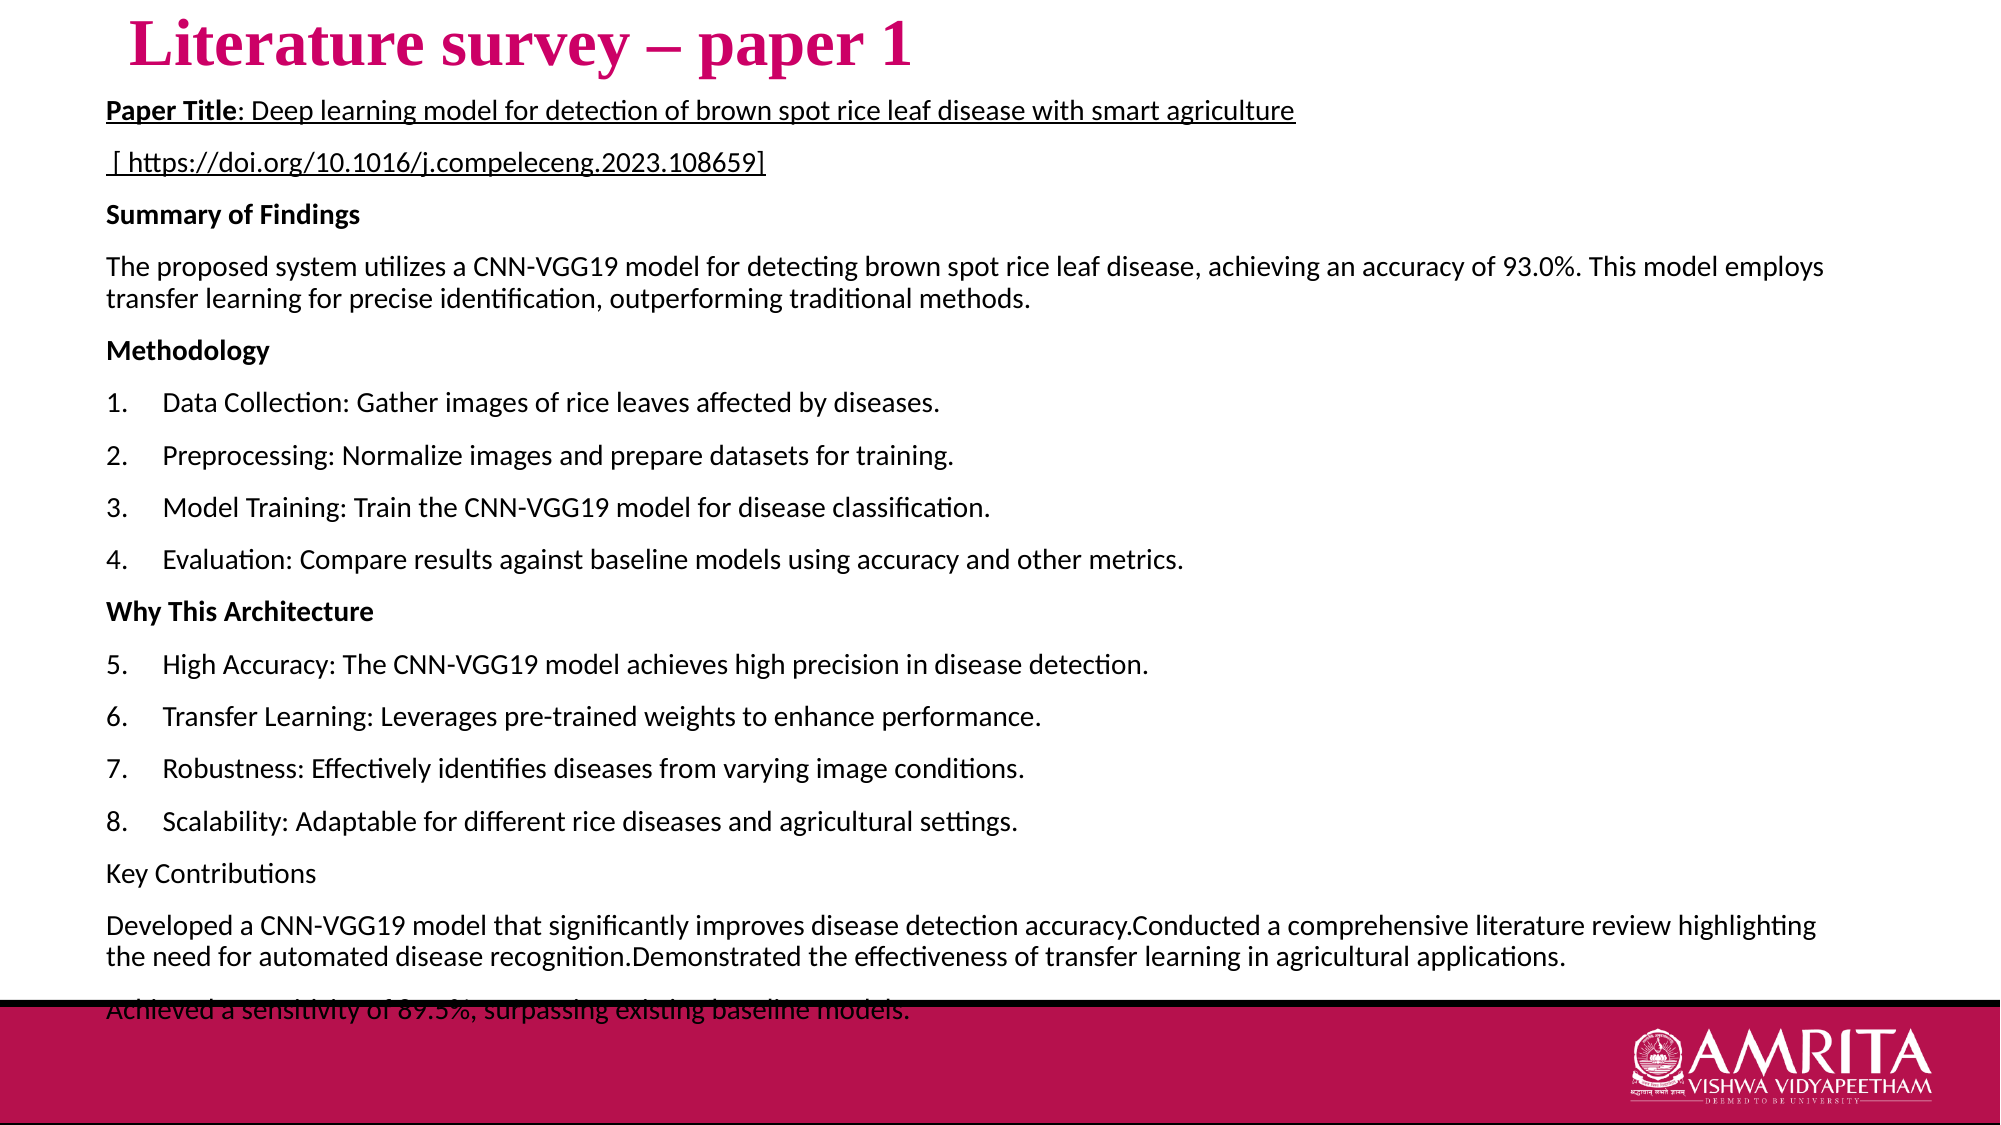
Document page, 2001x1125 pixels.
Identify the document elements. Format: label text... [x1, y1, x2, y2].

picture [1622, 1011, 1940, 1113]
title Literature survey – paper 1 [114, 0, 1840, 87]
list Paper Title: Deep learning model for detection of brown spot rice leaf disease with smart agriculture [ https://doi.org/10.1016/j.compeleceng.2023.108659] Summary of Findings The proposed system utilizes a CNN-VGG19 model for detecting brown spot rice leaf disease, achieving an accuracy of 93.0%. This model employs transfer learning for precise identification, outperforming traditional methods. Methodology Data Collection: Gather images of rice leaves affected by diseases. Preprocessing: Normalize images and prepare datasets for training. Model Training: Train the CNN-VGG19 model for disease classification. Evaluation: Compare results against baseline models using accuracy and other metrics. Why This Architecture High Accuracy: The CNN-VGG19 model achieves high precision in disease detection. Transfer Learning: Leverages pre-trained weights to enhance performance. Robustness: Effectively identifies diseases from varying image conditions. Scalability: Adaptable for different rice diseases and agricultural settings. Key Contributions Developed a CNN-VGG19 model that significantly improves disease detection accuracy.Conducted a comprehensive literature review highlighting the need for automated disease recognition.Demonstrated the effectiveness of transfer learning in agricultural applications. Achieved a sensitivity of 89.5%, surpassing existing baseline models. [91, 87, 1863, 1077]
